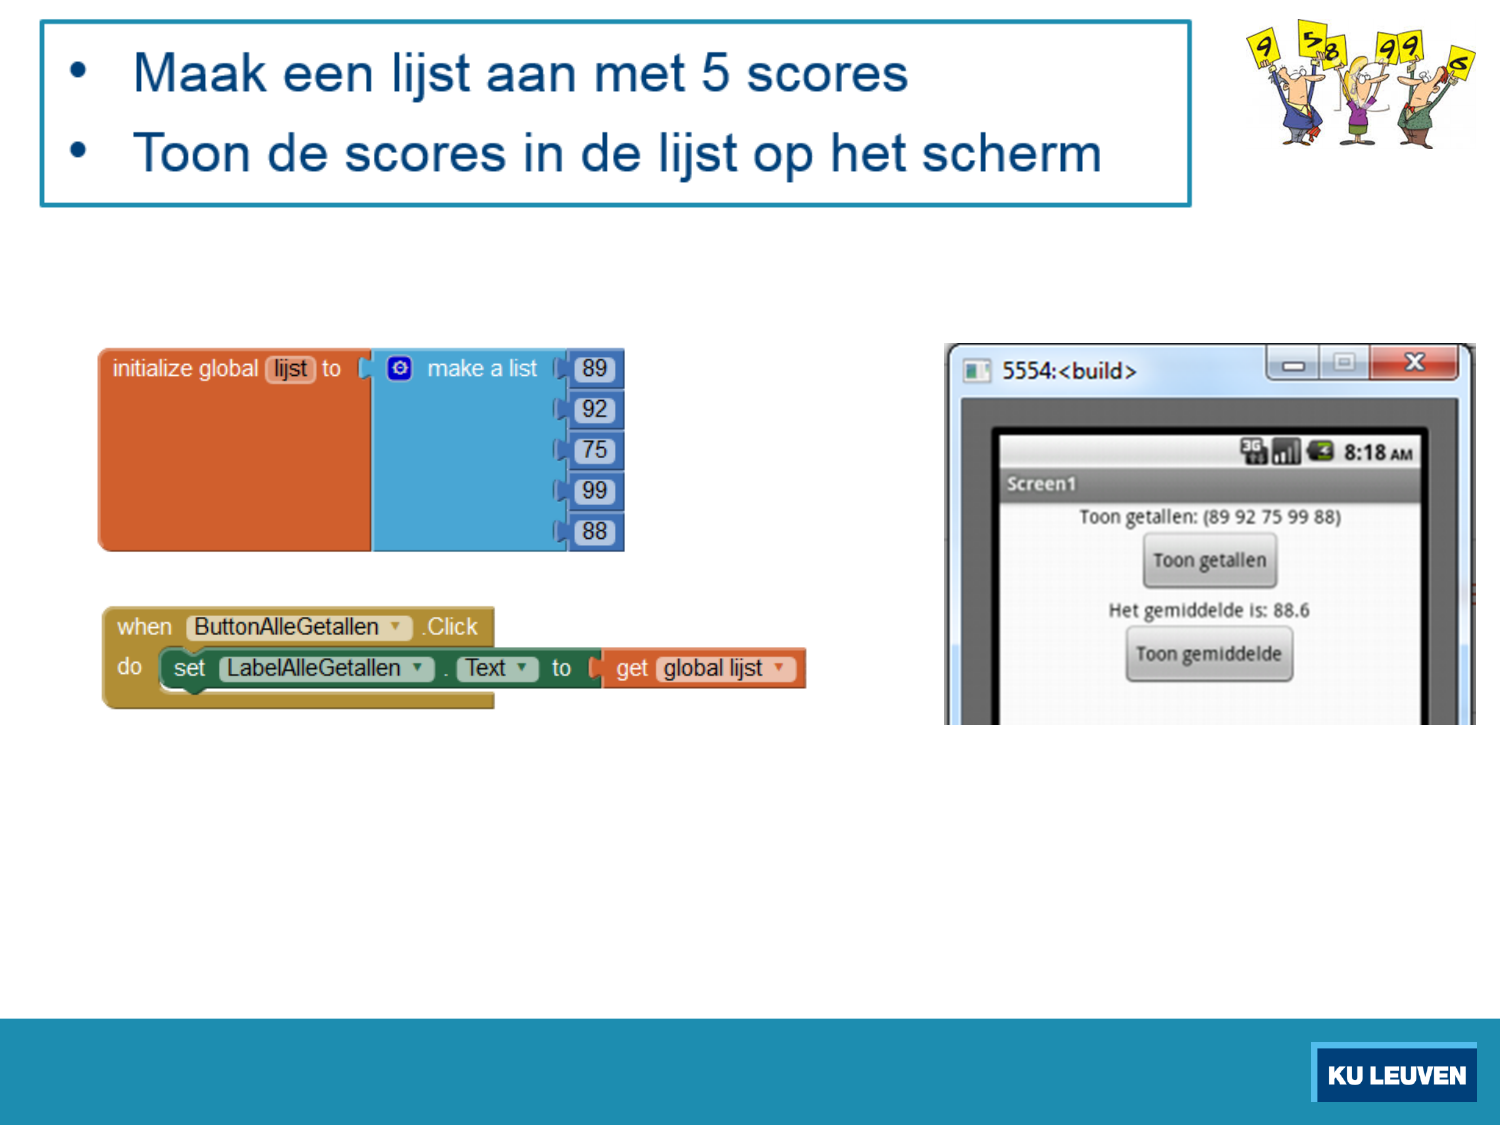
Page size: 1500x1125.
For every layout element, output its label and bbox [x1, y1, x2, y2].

picture [943, 343, 1476, 725]
picture [88, 597, 816, 722]
picture [1245, 18, 1476, 150]
picture [1311, 1042, 1477, 1102]
picture [29, 7, 1200, 214]
picture [89, 341, 639, 563]
